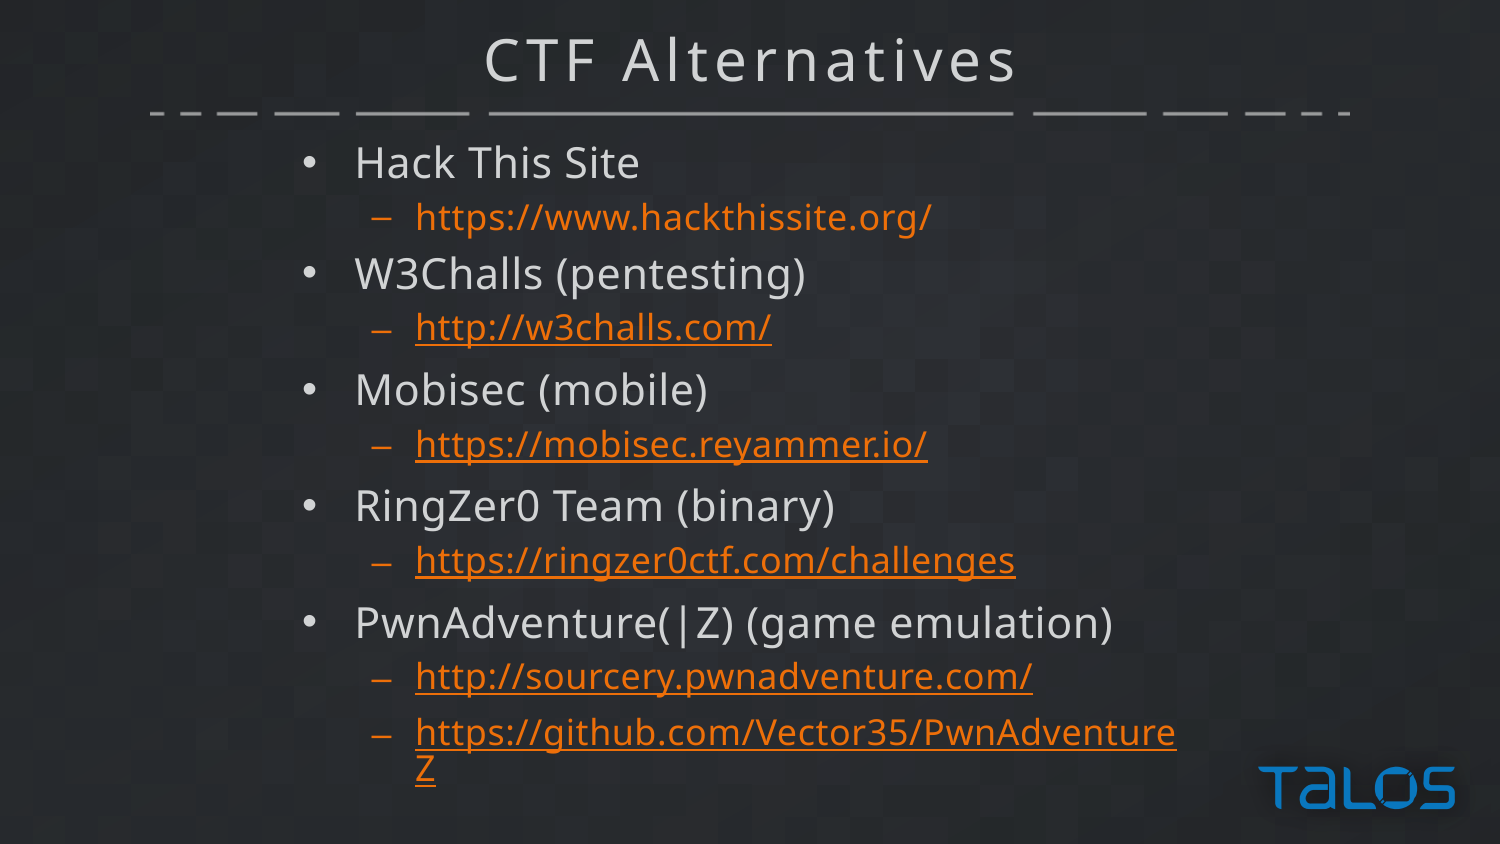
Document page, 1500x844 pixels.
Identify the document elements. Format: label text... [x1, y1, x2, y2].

list Hack This Site https://www.hackthissite.org/ W3Challs (pentesting) http://w3challs.com/ Mobisec (mobile) https://mobisec.reyammer.io/ RingZer0 Team (binary) https://ringzer0ctf.com/challenges PwnAdventure(|Z) (game emulation) http://sourcery.pwnadventure.com/ https://github.com/Vector35/PwnAdventureZ [287, 128, 1213, 767]
title CTF Alternatives [75, 0, 1425, 129]
